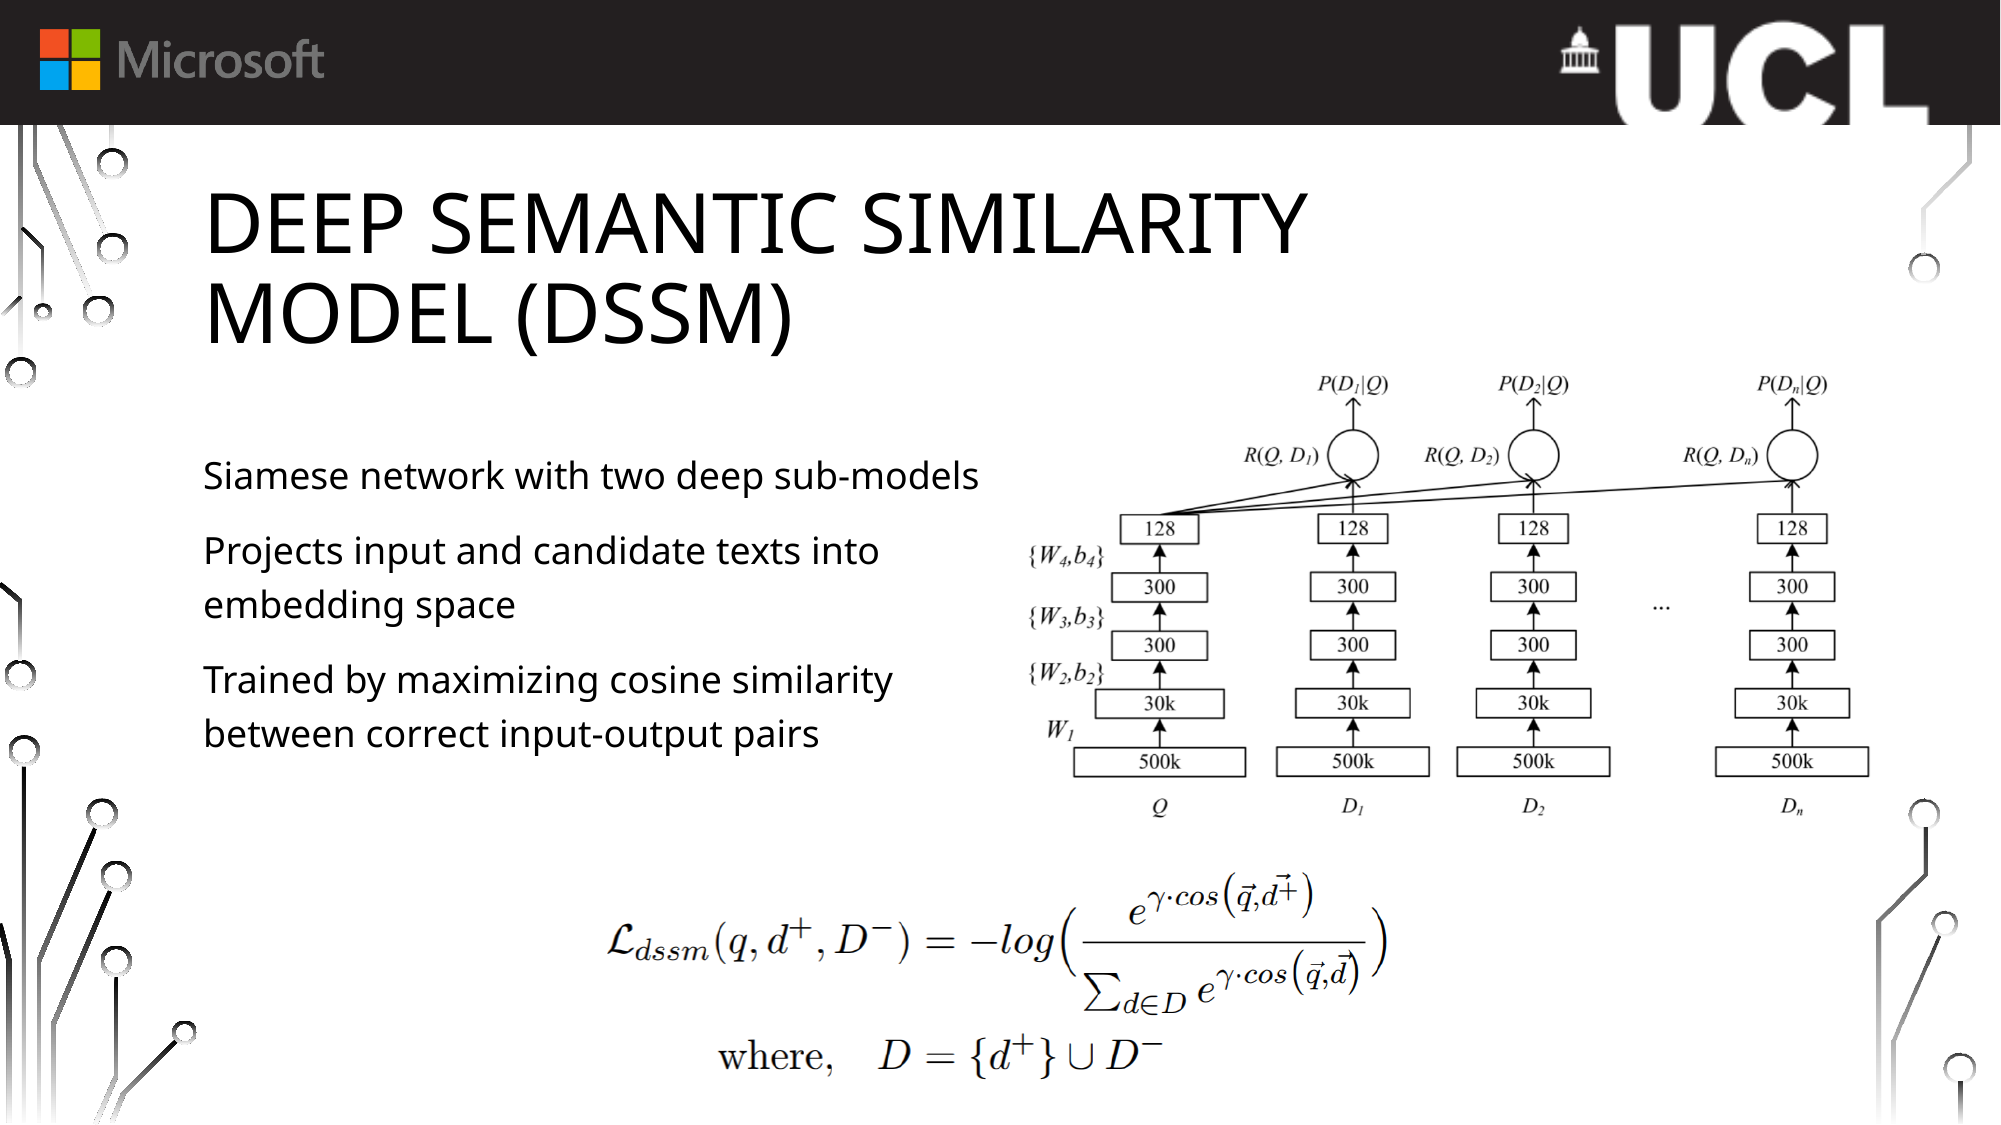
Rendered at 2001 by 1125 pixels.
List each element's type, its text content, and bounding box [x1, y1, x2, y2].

picture [0, 0, 363, 126]
list Siamese network with two deep sub-models Projects input and candidate texts into embedding space Trained by maximizing cosine similarity between correct input-output pairs [188, 435, 1022, 950]
picture [579, 845, 1421, 1100]
title Deep semantic similarity model (dssm) [188, 99, 1527, 369]
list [1021, 354, 1887, 824]
